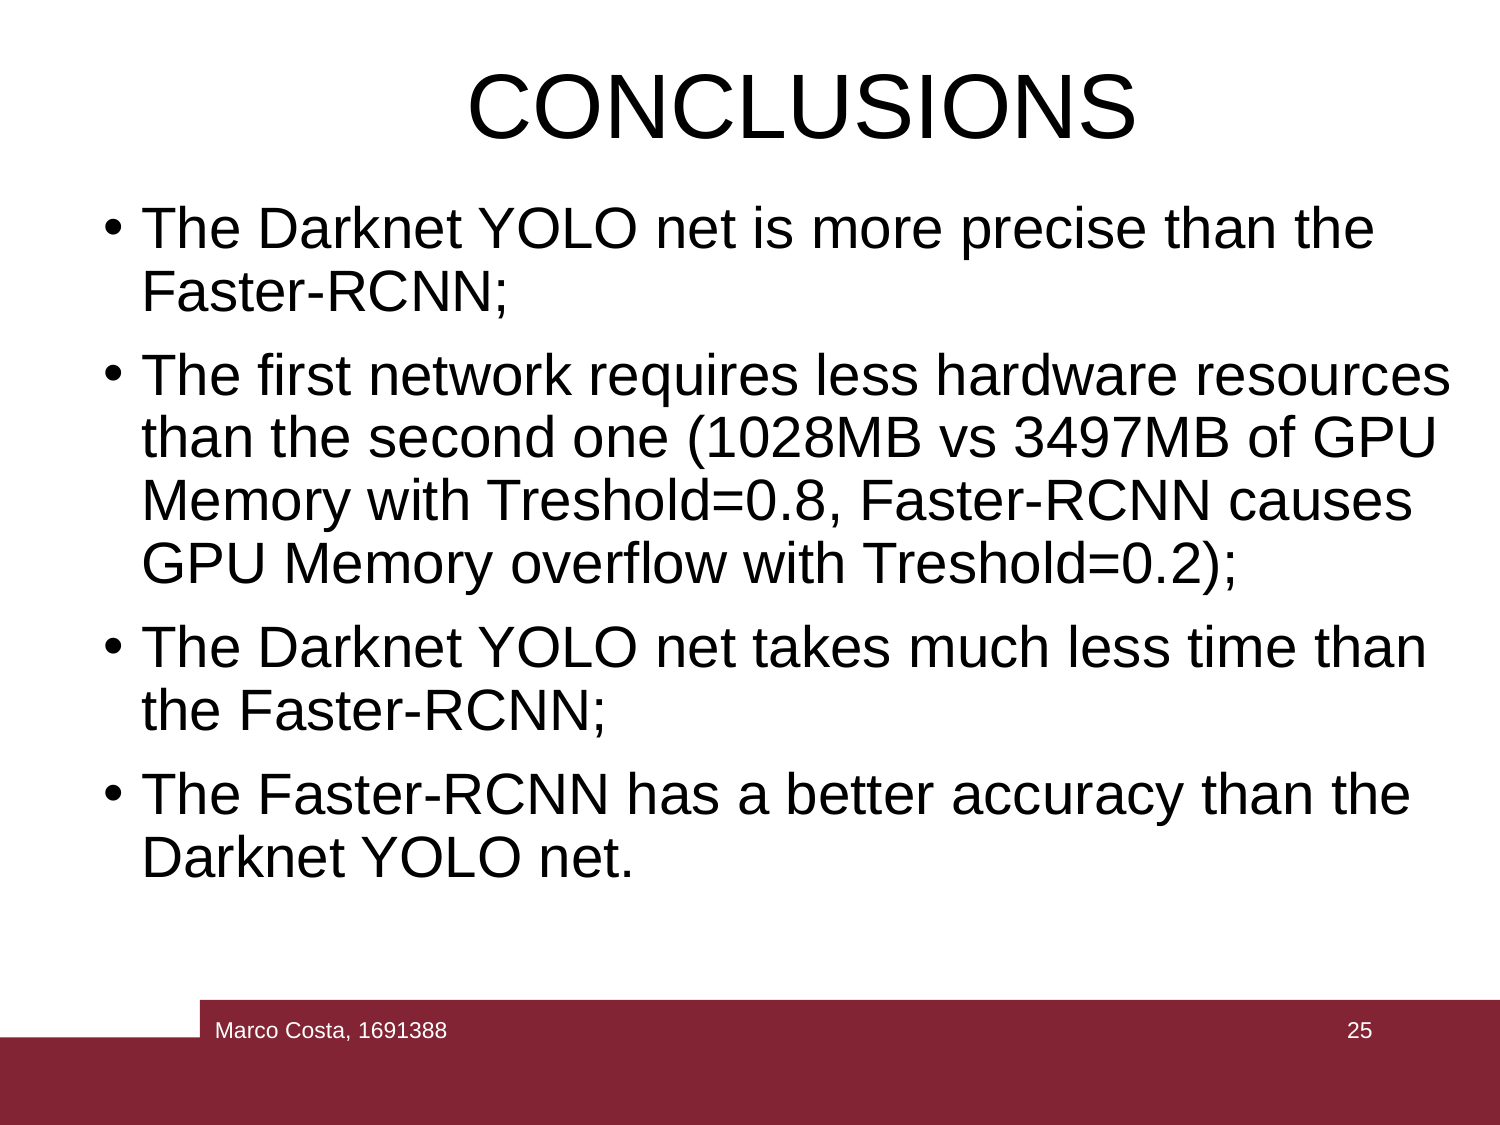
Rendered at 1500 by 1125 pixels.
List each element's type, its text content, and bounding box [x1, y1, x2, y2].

text_box 25 [1074, 1008, 1388, 1084]
text_box Marco Costa, 1691388 [199, 1008, 675, 1084]
title CONCLUSIONS [183, 67, 1424, 150]
subtitle The Darknet YOLO net is more precise than the Faster-RCNN; The first network requires less hardware resources than the second one (1028MB vs 3497MB of GPU Memory with Treshold=0.8, Faster-RCNN causes GPU Memory overflow with Treshold=0.2); The Darknet YOLO net takes much less time than the Faster-RCNN; The Faster-RCNN has a better accuracy than the Darknet YOLO net. [103, 197, 1458, 961]
